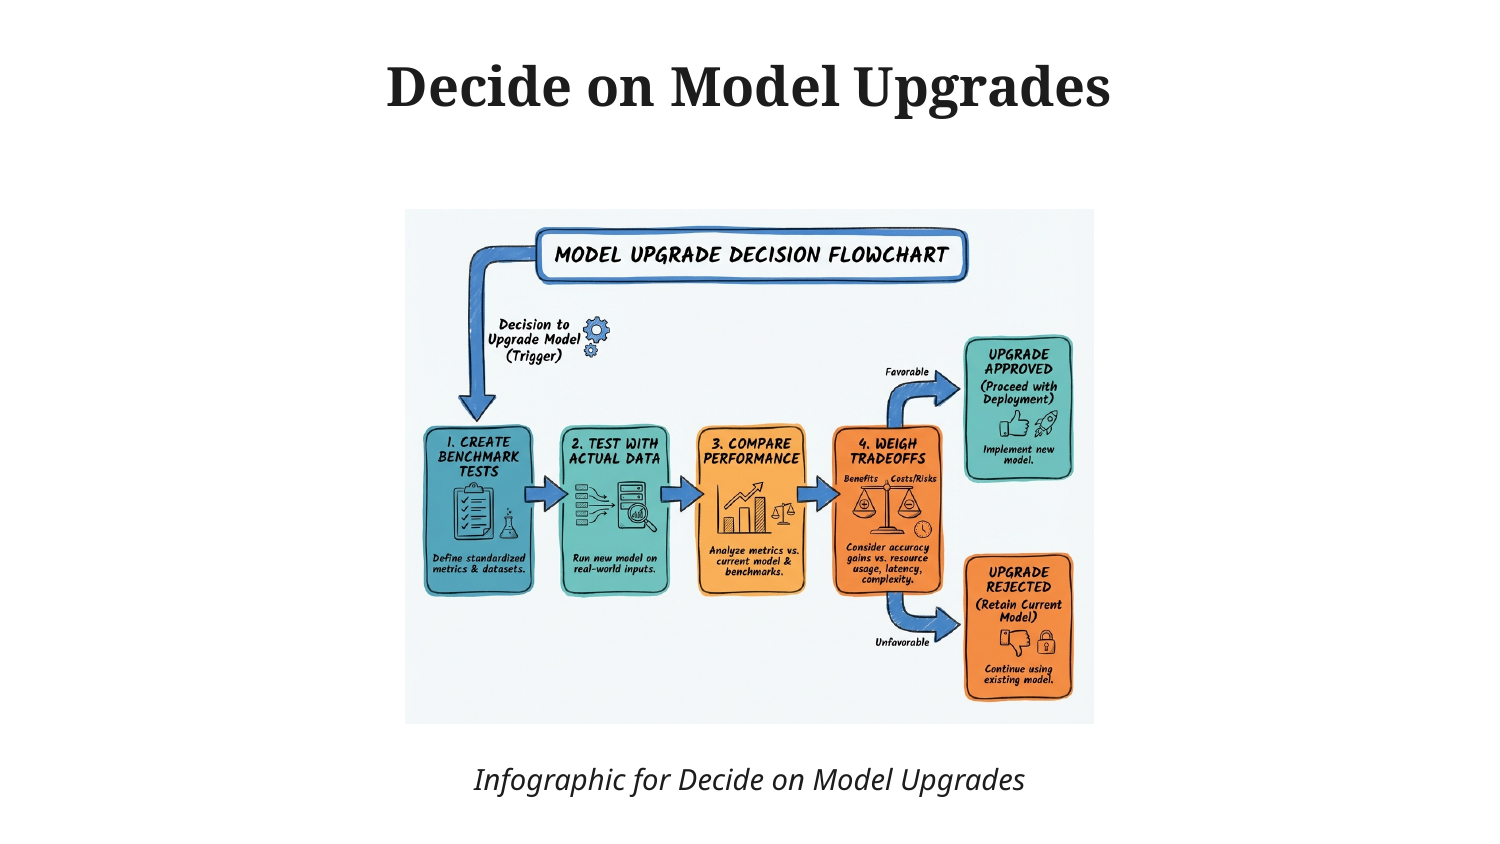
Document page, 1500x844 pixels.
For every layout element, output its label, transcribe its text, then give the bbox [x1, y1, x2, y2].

text_box Decide on Model Upgrades [371, 44, 1129, 125]
text_box Infographic for Decide on Model Upgrades [459, 753, 1041, 804]
picture [405, 209, 1095, 724]
